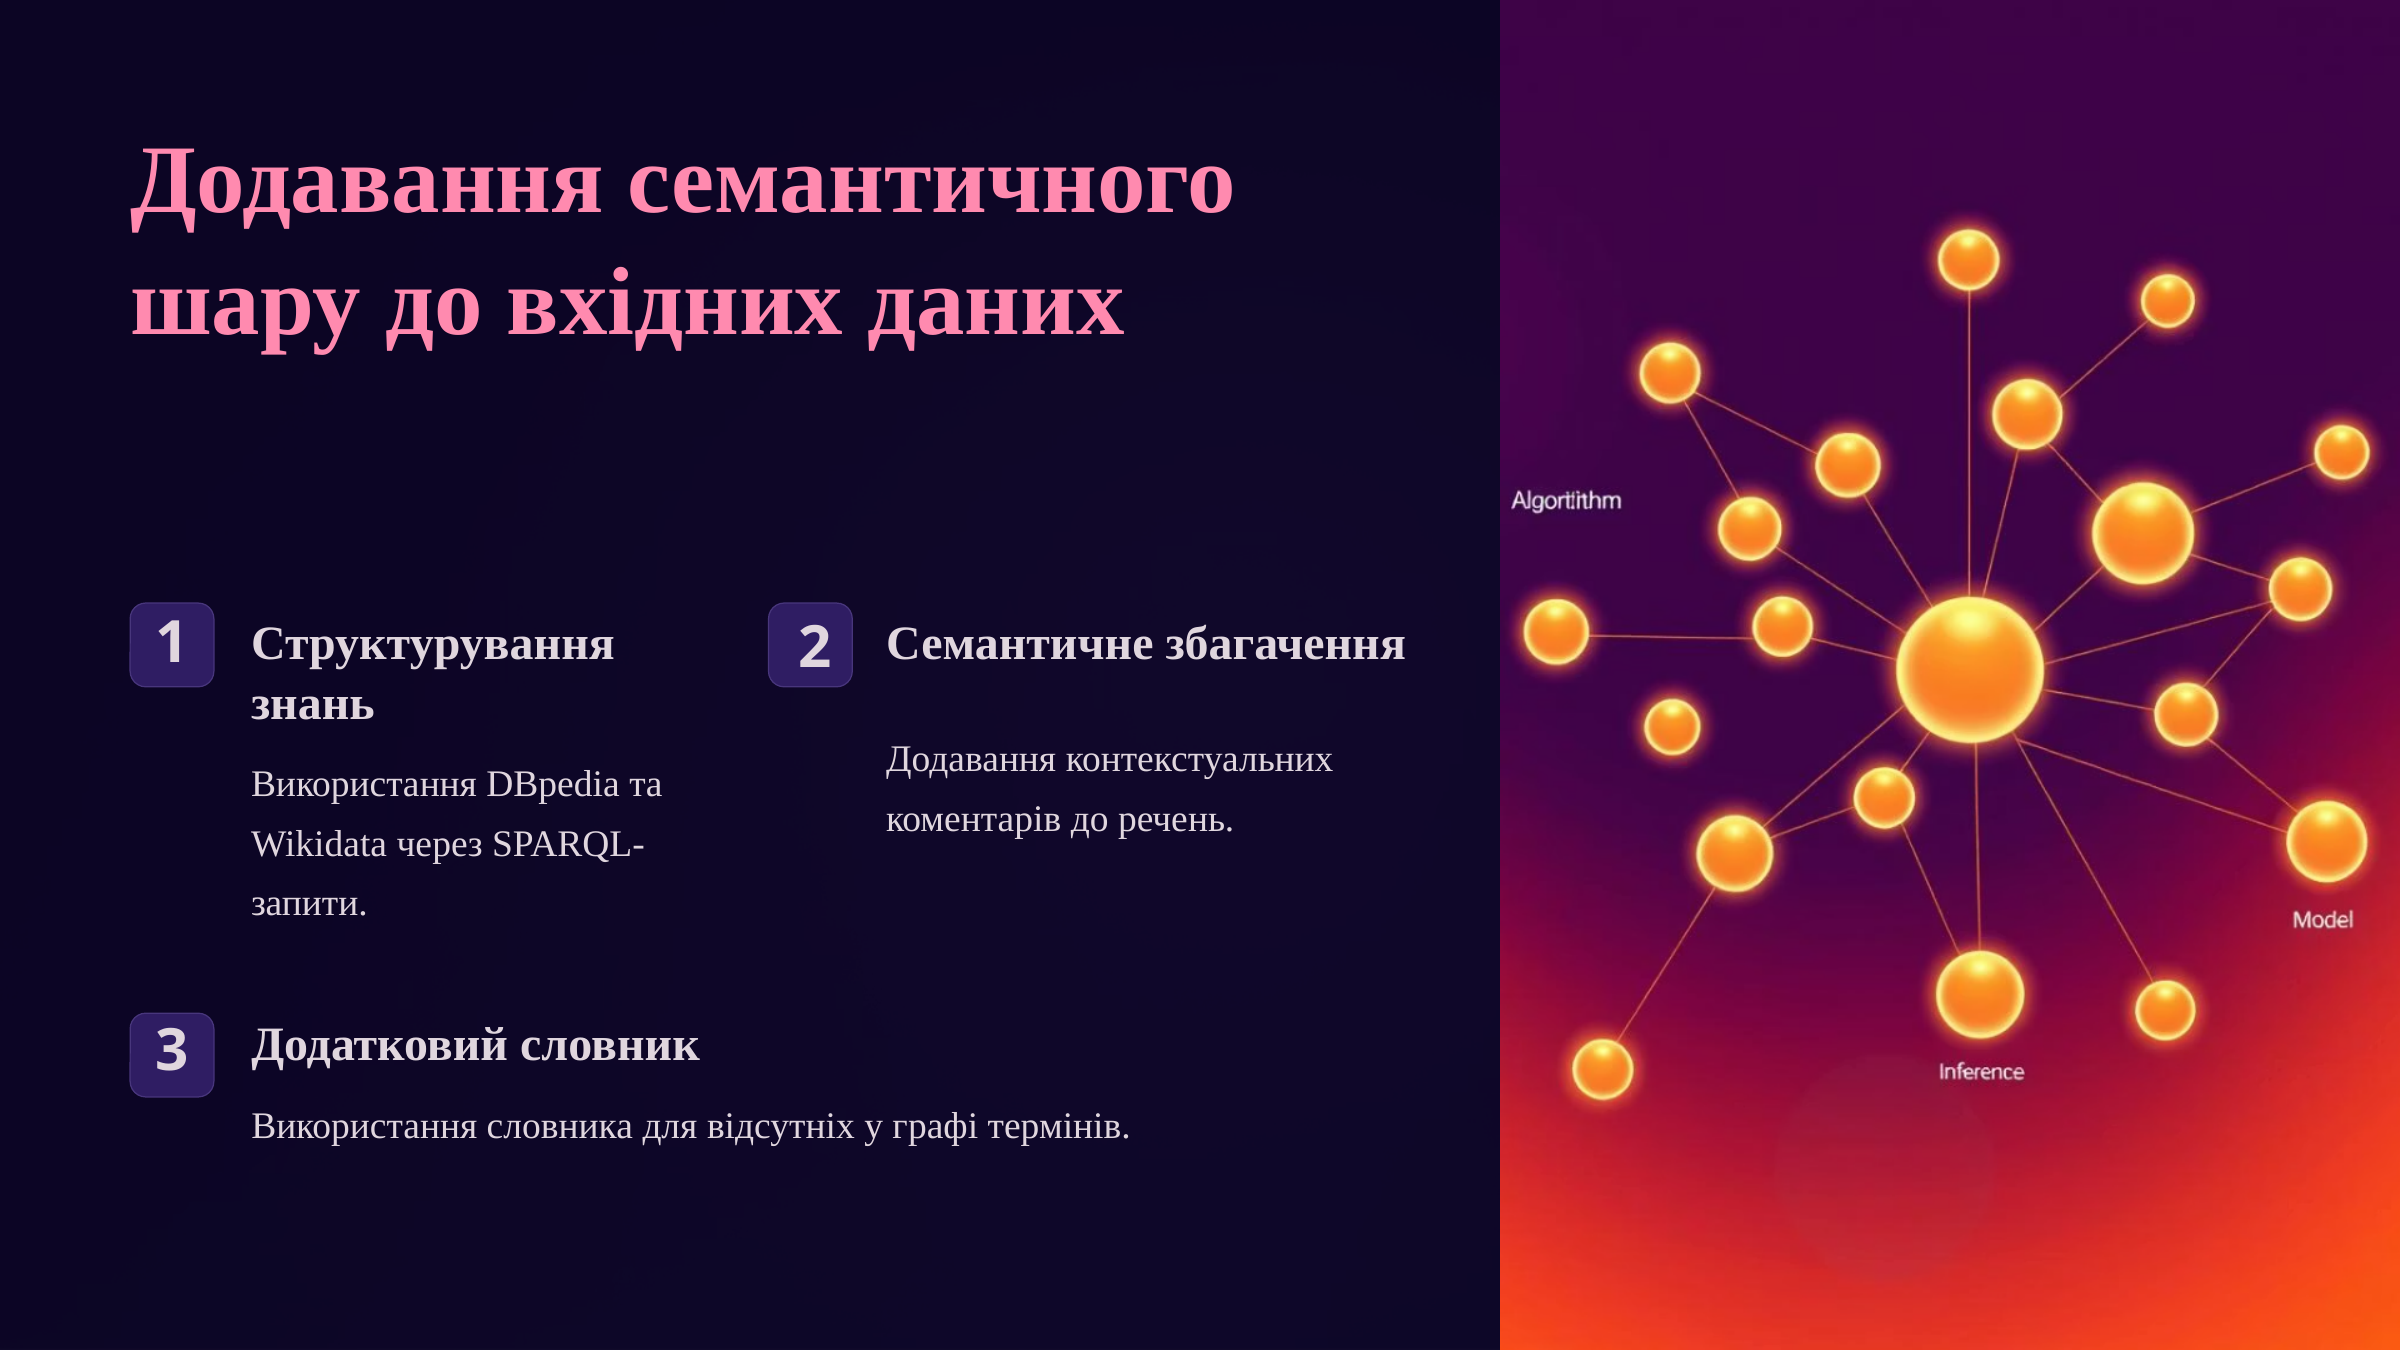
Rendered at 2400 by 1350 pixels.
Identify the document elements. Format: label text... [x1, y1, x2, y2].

text_box [130, 603, 214, 687]
text_box 2 [785, 620, 845, 694]
text_box Додавання контекстуальних коментарів до речень. [886, 719, 1401, 899]
text_box Додавання семантичного шару до вхідних даних [130, 110, 1370, 477]
text_box Використання DBpedia та Wikidata через SPARQL-запити. [251, 744, 727, 924]
text_box Використання словника для відсутніх у графі термінів. [251, 1086, 1370, 1147]
text_box [768, 603, 853, 687]
text_box 3 [142, 1023, 202, 1097]
picture [1499, 0, 2400, 1350]
text_box Семантичне збагачення [886, 608, 1409, 711]
text_box 1 [142, 616, 202, 690]
text_box [130, 1013, 214, 1097]
text_box Структурування знань [251, 608, 727, 731]
text_box Додатковий словник [251, 1009, 795, 1071]
